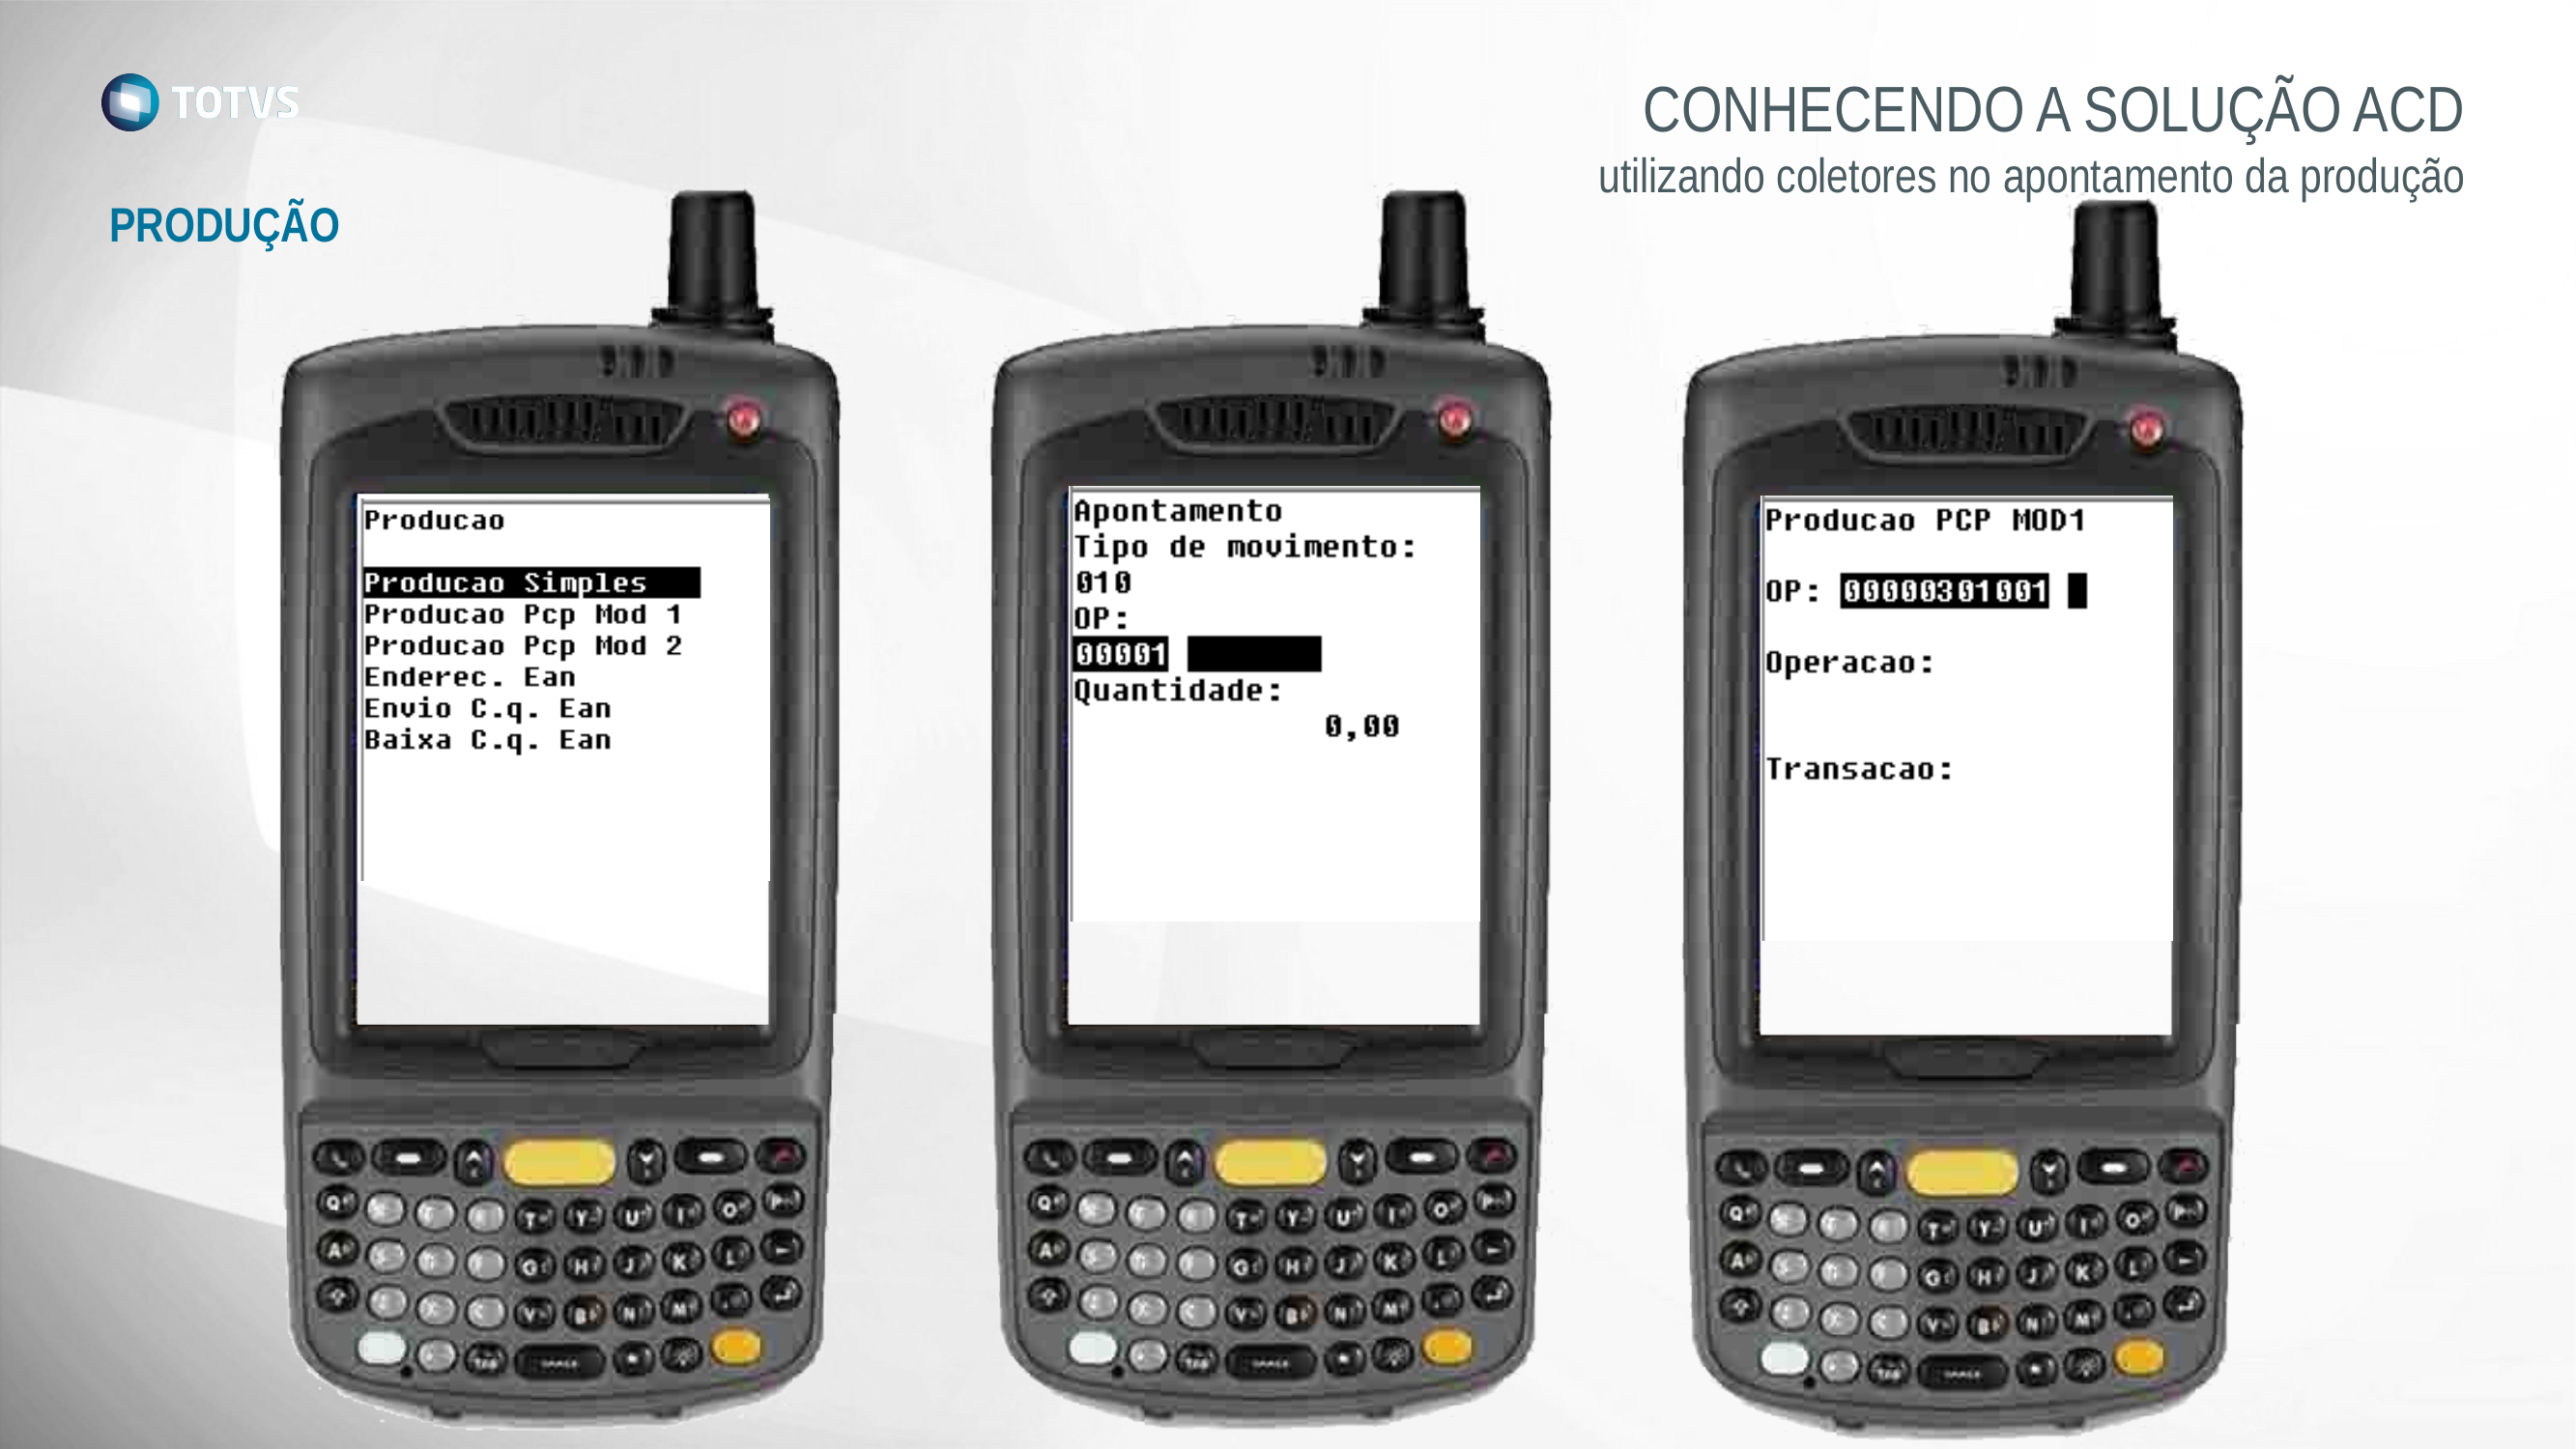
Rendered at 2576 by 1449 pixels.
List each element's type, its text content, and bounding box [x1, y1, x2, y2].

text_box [964, 183, 1578, 1449]
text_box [1657, 192, 2271, 1449]
title CONHECENDO A SOLUÇÃO ACD utilizando coletores no apontamento da produção [813, 60, 2480, 149]
picture [0, 0, 2576, 1449]
list PRODUÇÃO [95, 185, 249, 302]
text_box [253, 183, 867, 1449]
